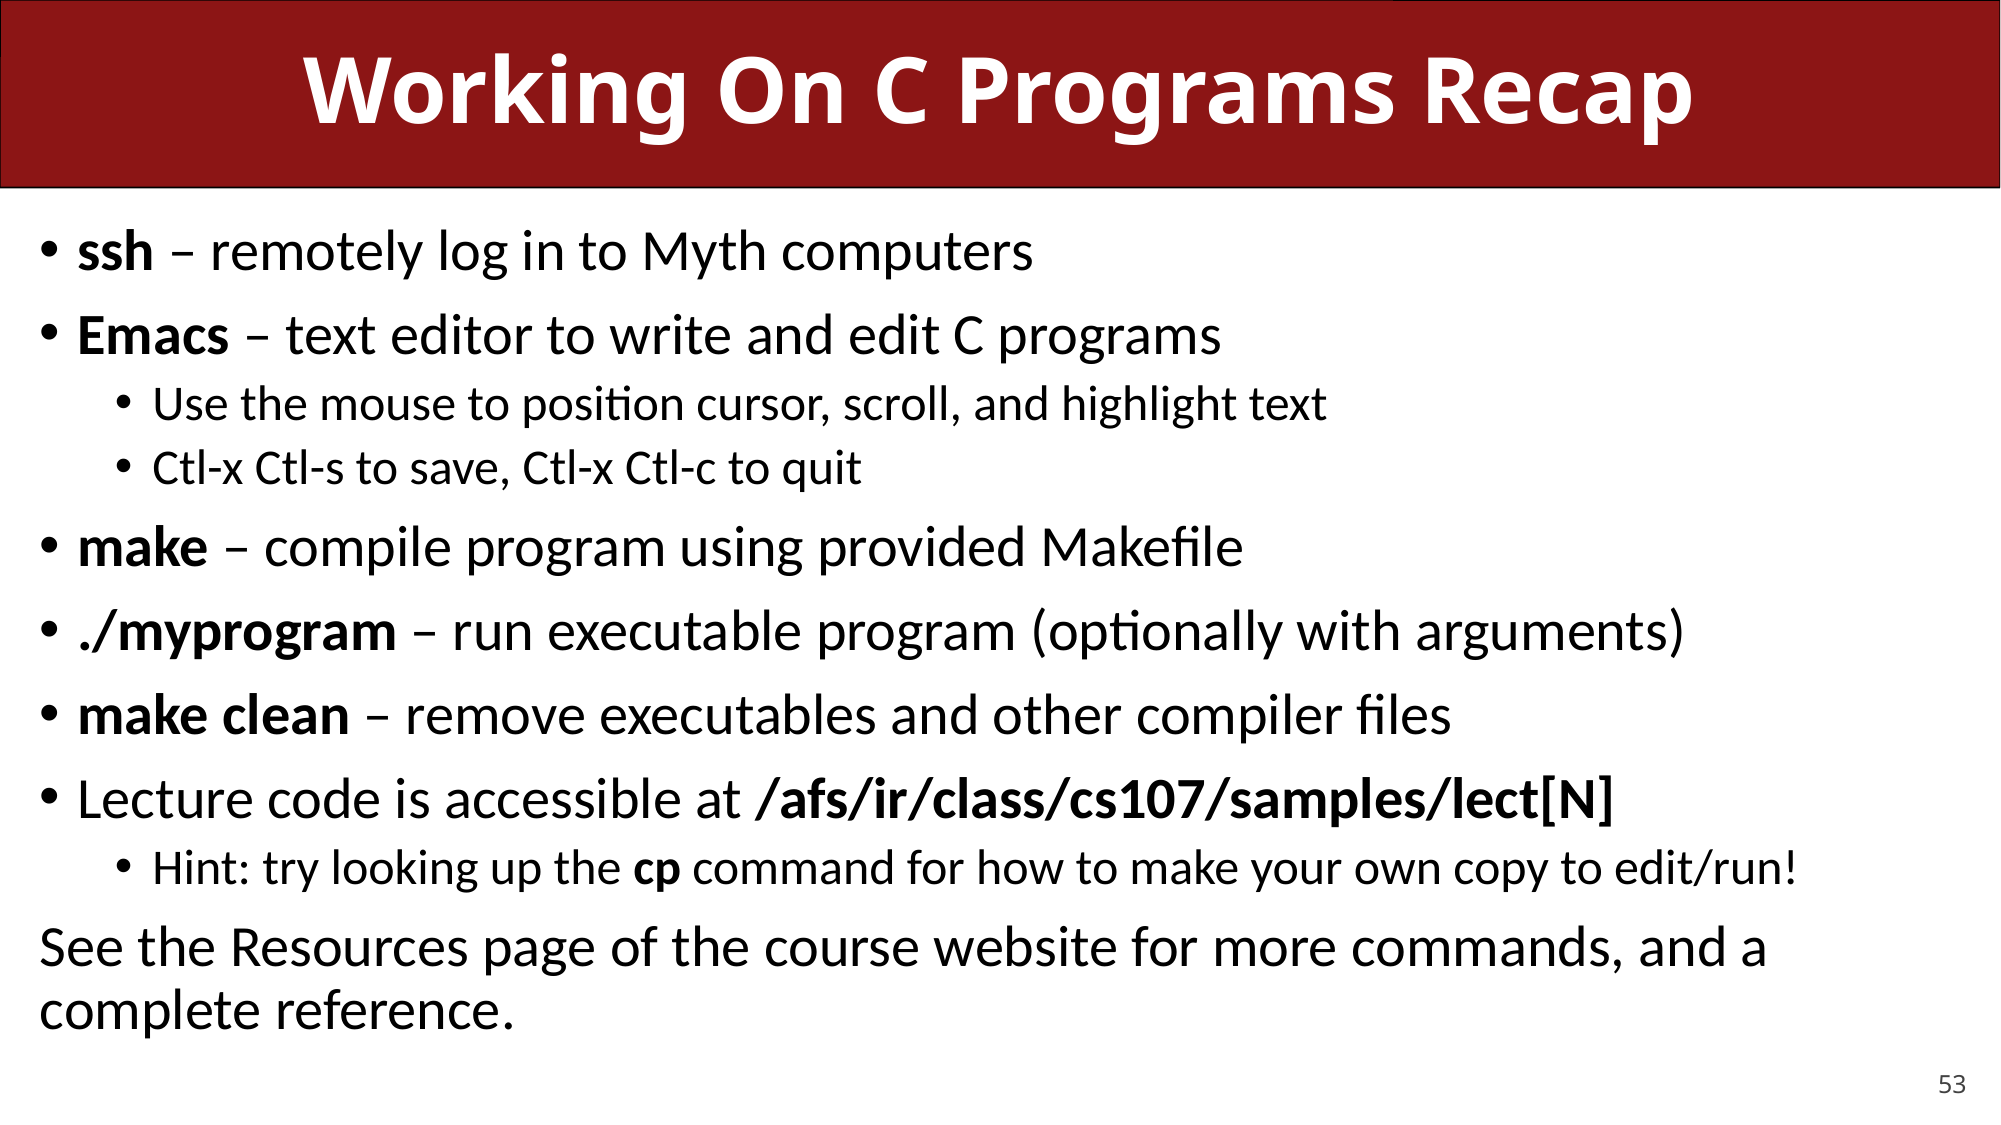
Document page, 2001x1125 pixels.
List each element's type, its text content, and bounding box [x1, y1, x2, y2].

title Working On C Programs Recap [75, 0, 1925, 188]
list ssh – remotely log in to Myth computers Emacs – text editor to write and edit C programs Use the mouse to position cursor, scroll, and highlight text Ctl-x Ctl-s to save, Ctl-x Ctl-c to quit make – compile program using provided Makefile ./myprogram – run executable program (optionally with arguments) make clean – remove executables and other compiler files Lecture code is accessible at /afs/ir/class/cs107/samples/lect[N] Hint: try looking up the cp command for how to make your own copy to edit/run! See the Resources page of the course website for more commands, and a complete reference. [24, 212, 1963, 1063]
